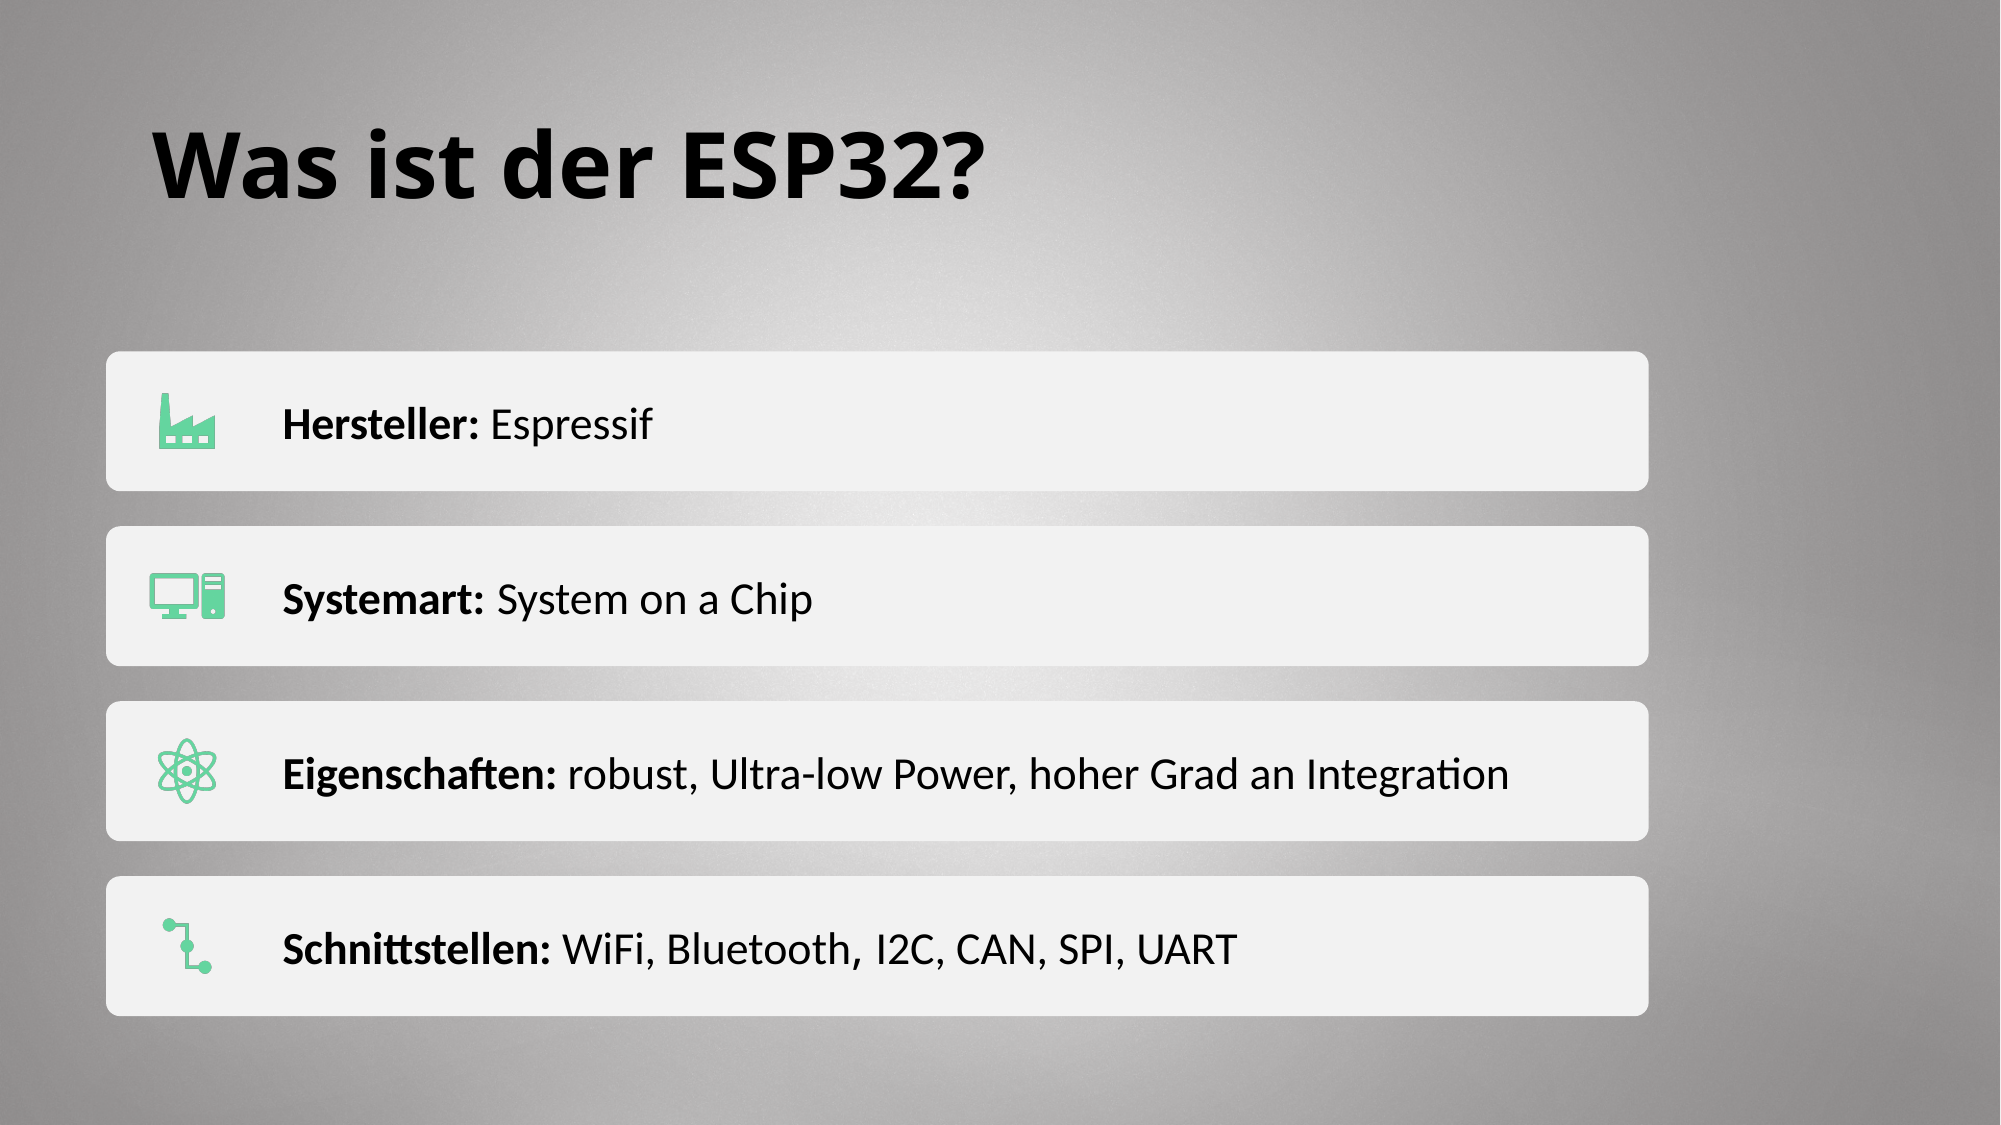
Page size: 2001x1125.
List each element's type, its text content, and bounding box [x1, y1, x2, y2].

title Was ist der ESP32? [137, 59, 1863, 278]
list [105, 350, 1649, 1017]
